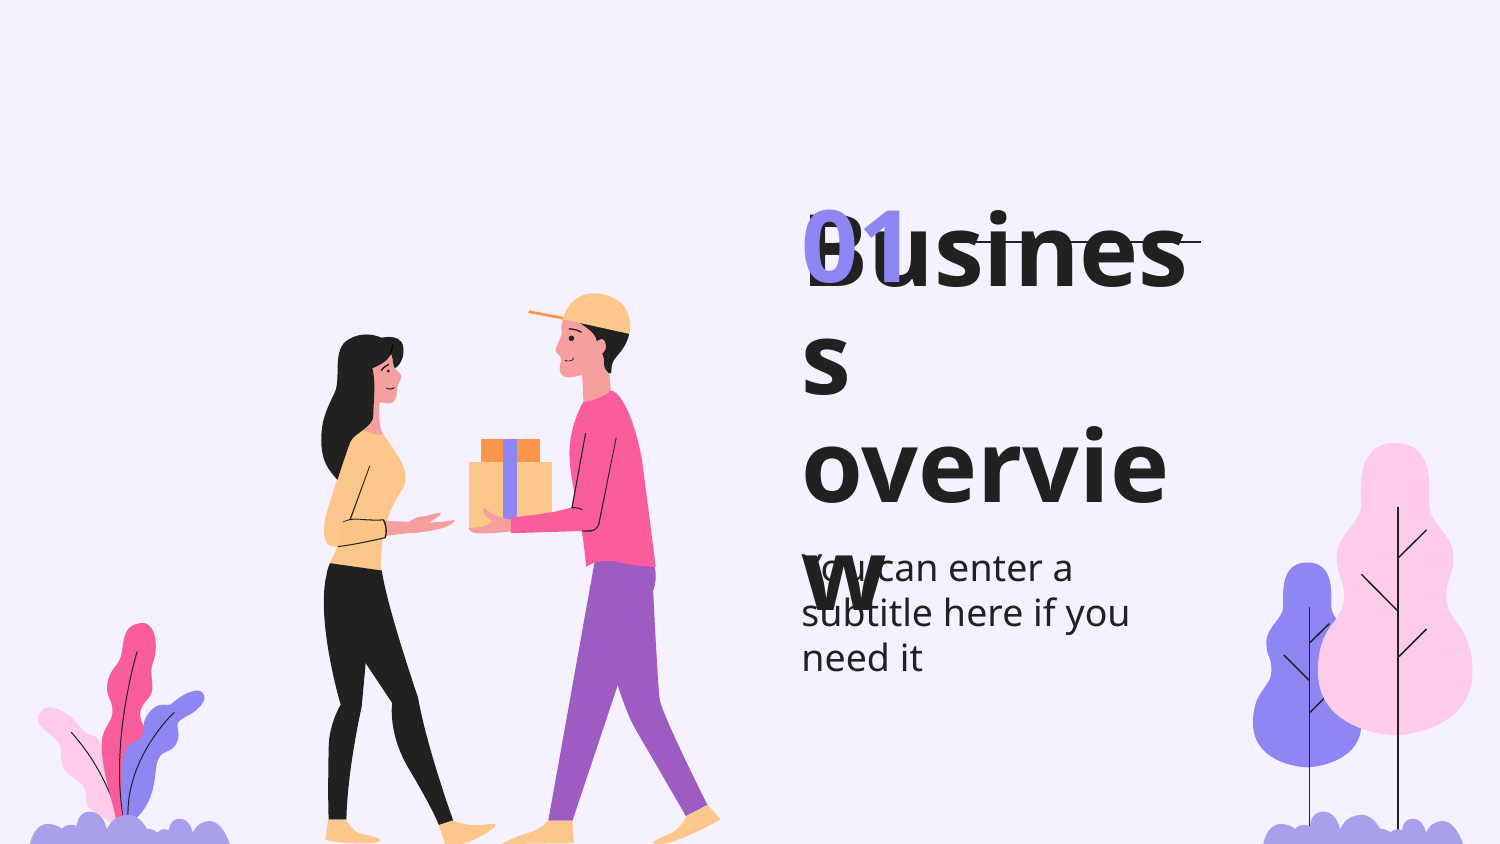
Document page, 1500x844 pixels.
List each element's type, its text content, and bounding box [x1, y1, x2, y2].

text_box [316, 334, 462, 844]
title Business overview [786, 302, 1245, 530]
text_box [467, 293, 721, 844]
title 01 [786, 181, 940, 303]
subtitle You can enter a subtitle here if you need it [786, 529, 1196, 651]
